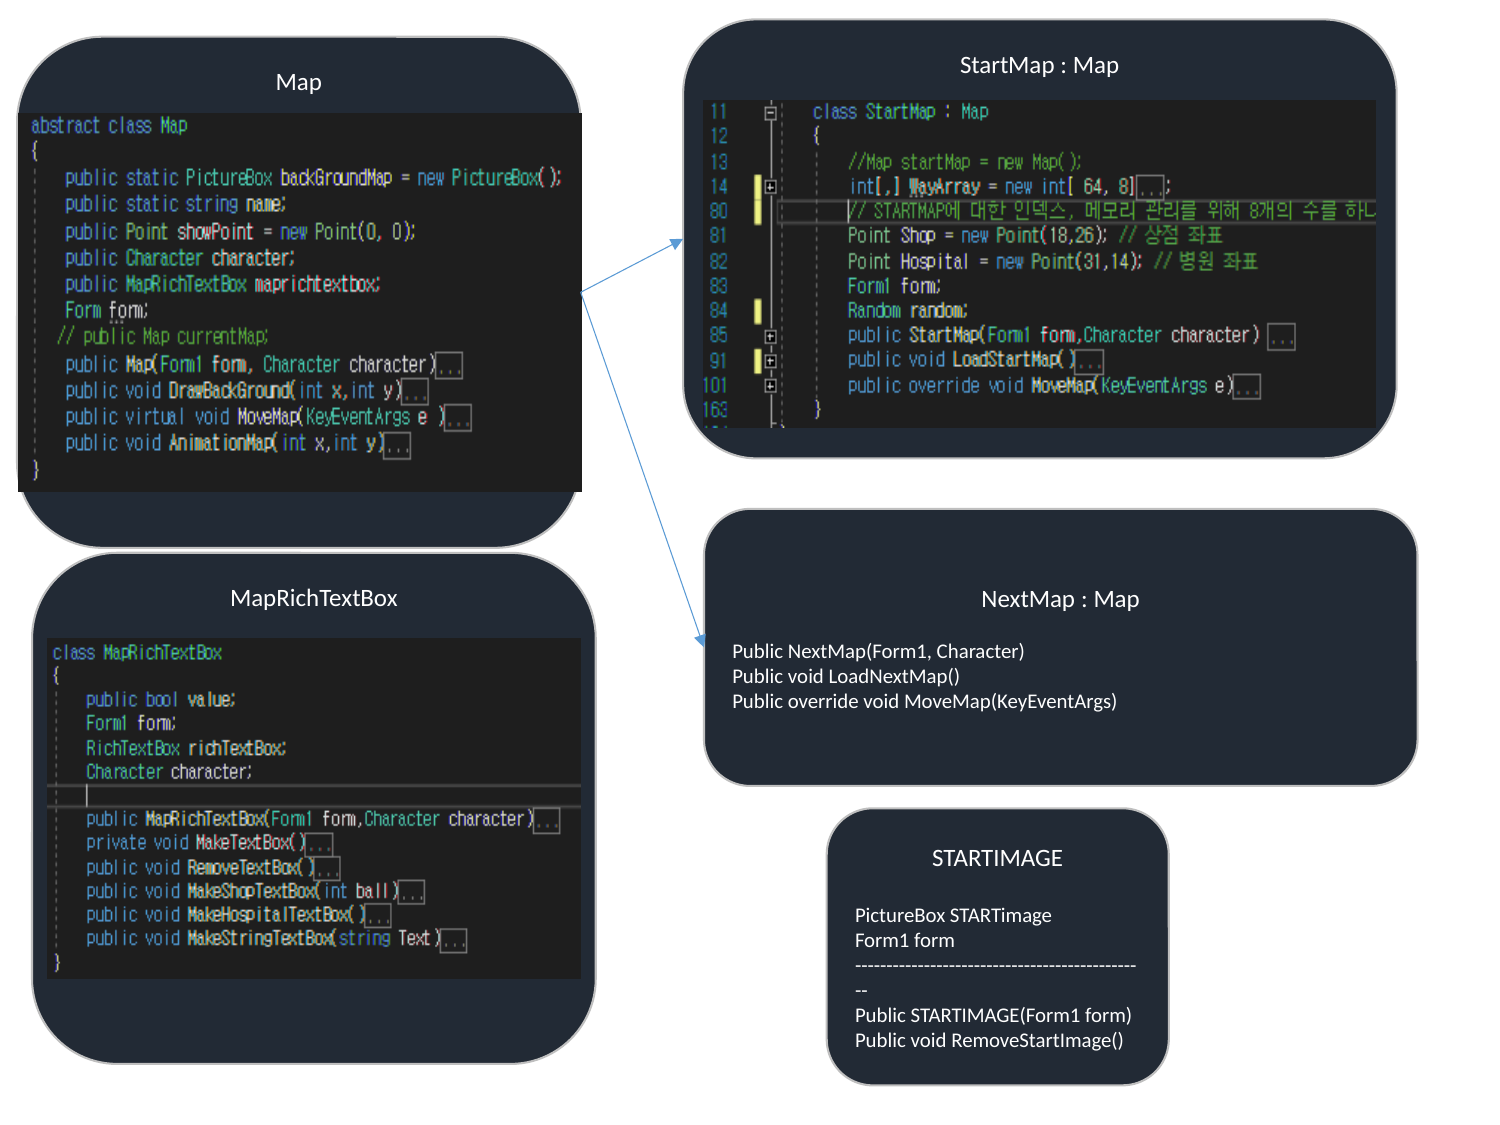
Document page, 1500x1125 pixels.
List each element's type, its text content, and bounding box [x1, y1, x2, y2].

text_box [580, 238, 684, 292]
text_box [32, 552, 596, 1064]
text_box STARTIMAGE PictureBox STARTimage Form1 form ----------------------------------------------- Public STARTIMAGE(Form1 form) Public void RemoveStartImage() [825, 807, 1170, 1087]
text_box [17, 36, 583, 548]
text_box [580, 292, 704, 648]
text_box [683, 19, 1397, 459]
text_box NextMap : Map Public NextMap(Form1, Character) Public void LoadNextMap() Public override void MoveMap(KeyEventArgs) [702, 507, 1419, 787]
